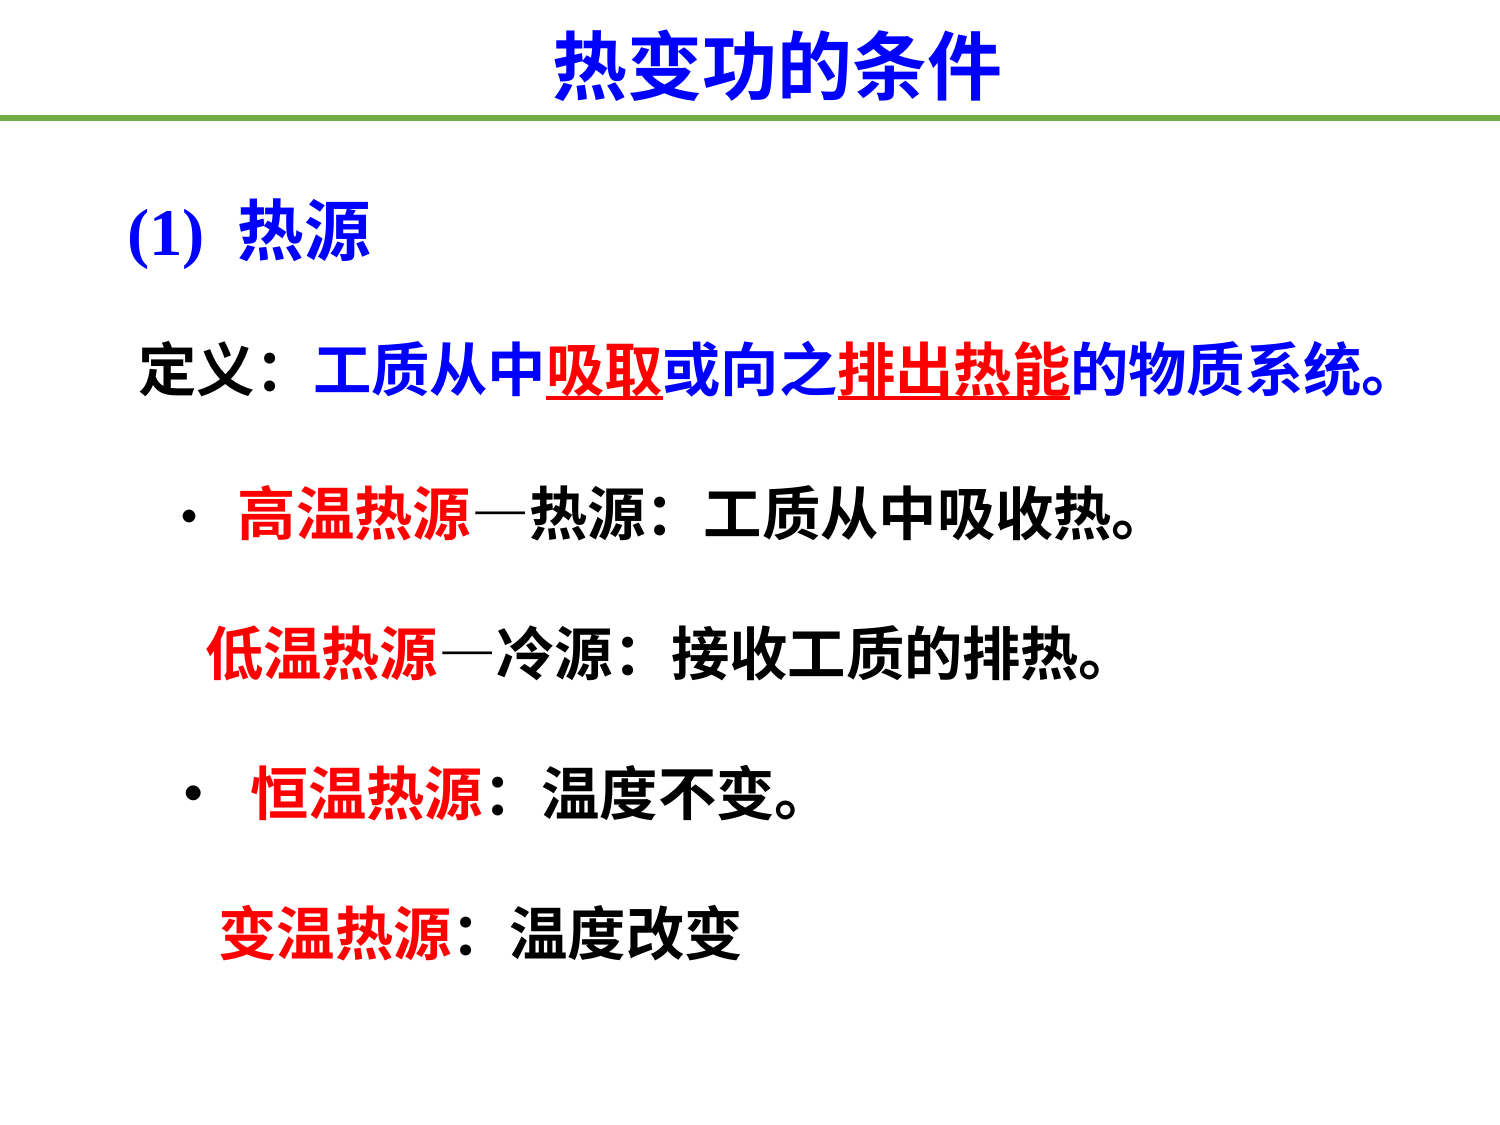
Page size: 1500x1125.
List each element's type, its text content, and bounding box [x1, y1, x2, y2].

text_box 定义：工质从中吸取或向之排出热能的物质系统。 [55, 333, 1450, 406]
text_box 热变功的条件 [537, 12, 1375, 118]
text_box • 高温热源—热源：工质从中吸收热。 低温热源—冷源：接收工质的排热。 • 恒温热源：温度不变。 变温热源：温度改变 [150, 469, 1358, 975]
text_box (1) 热源 [112, 180, 550, 277]
